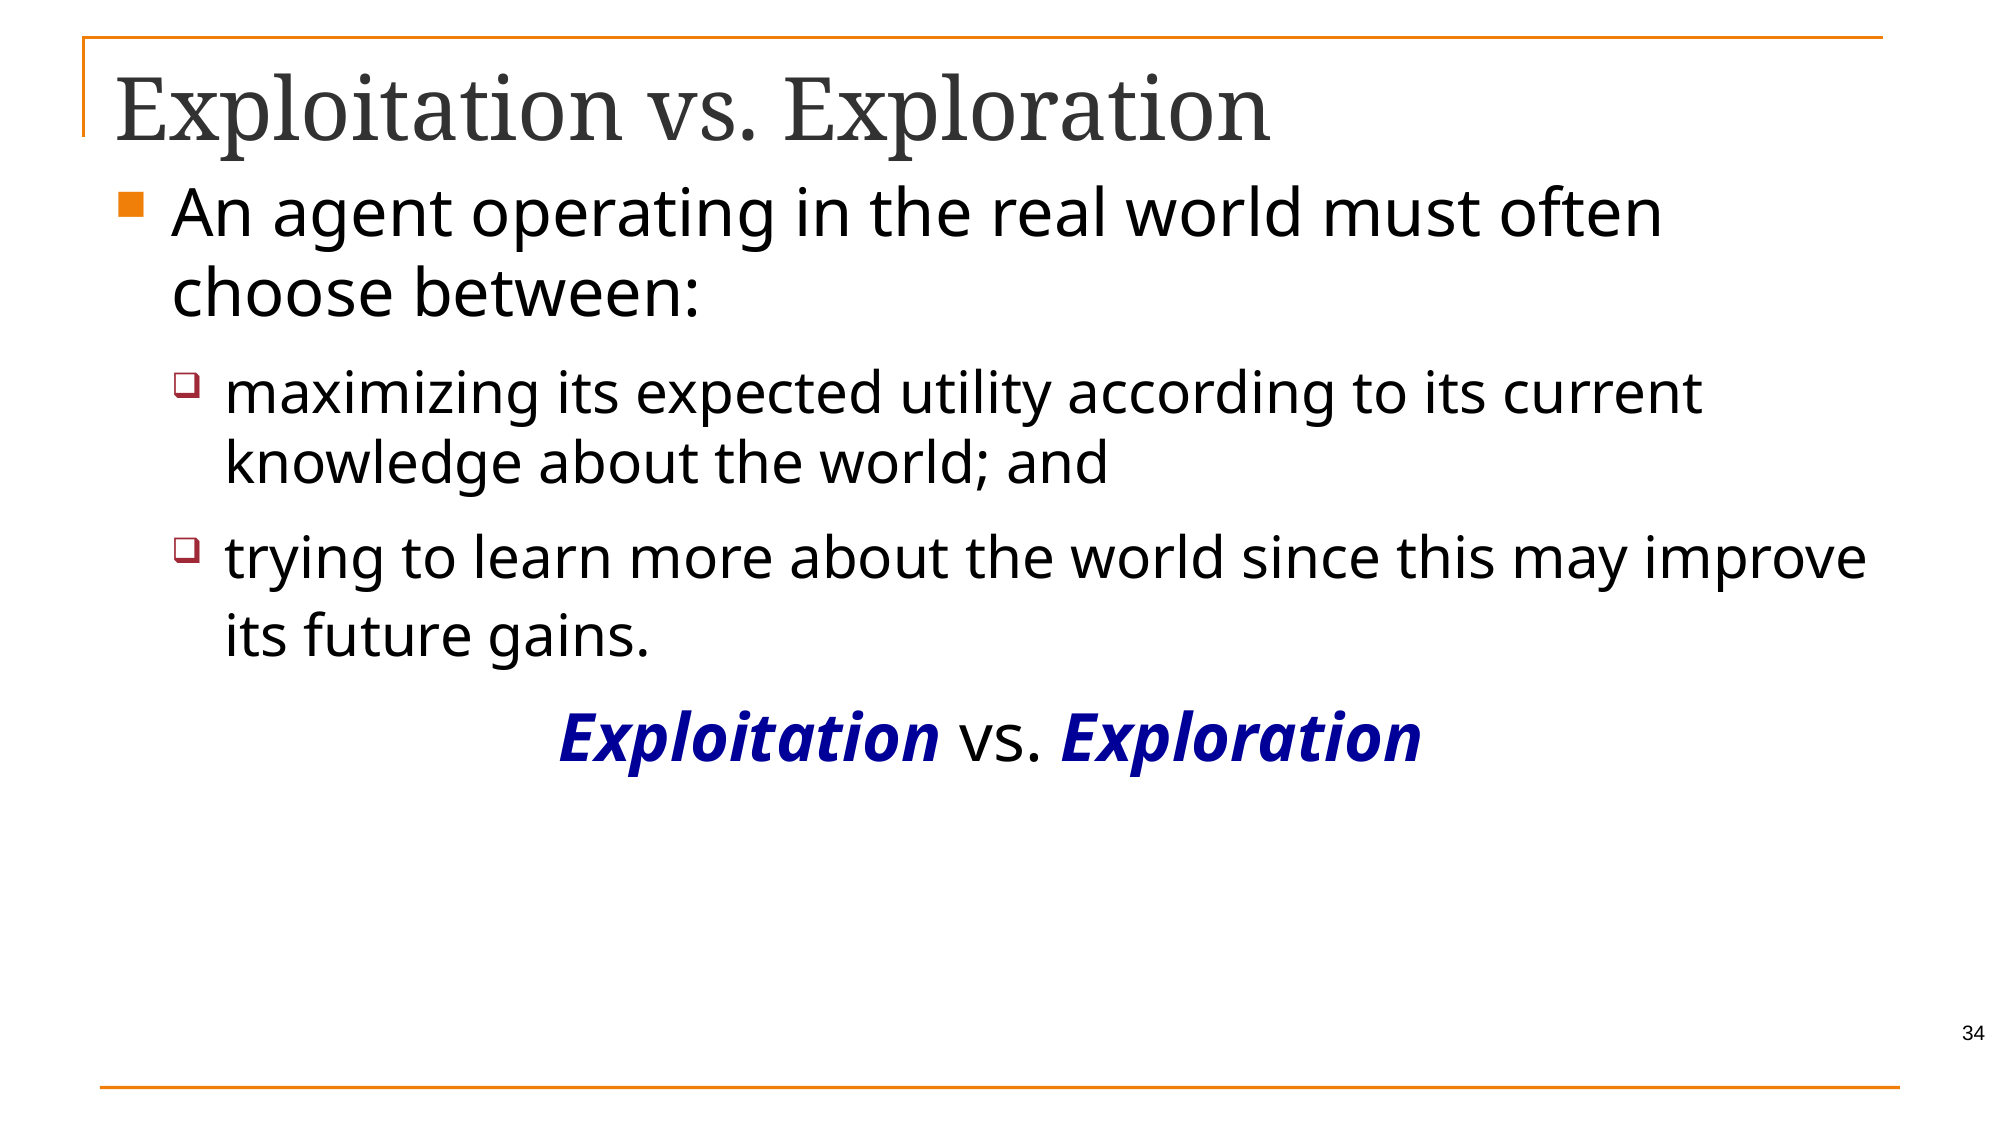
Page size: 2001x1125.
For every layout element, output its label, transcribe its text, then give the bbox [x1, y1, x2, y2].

slide_number 34 [1929, 1002, 2000, 1062]
list An agent operating in the real world must often choose between: maximizing its expected utility according to its current knowledge about the world; and trying to learn more about the world since this may improve its future gains. Exploitation vs. Exploration [99, 162, 1900, 1063]
title Exploitation vs. Exploration [99, 45, 1900, 162]
